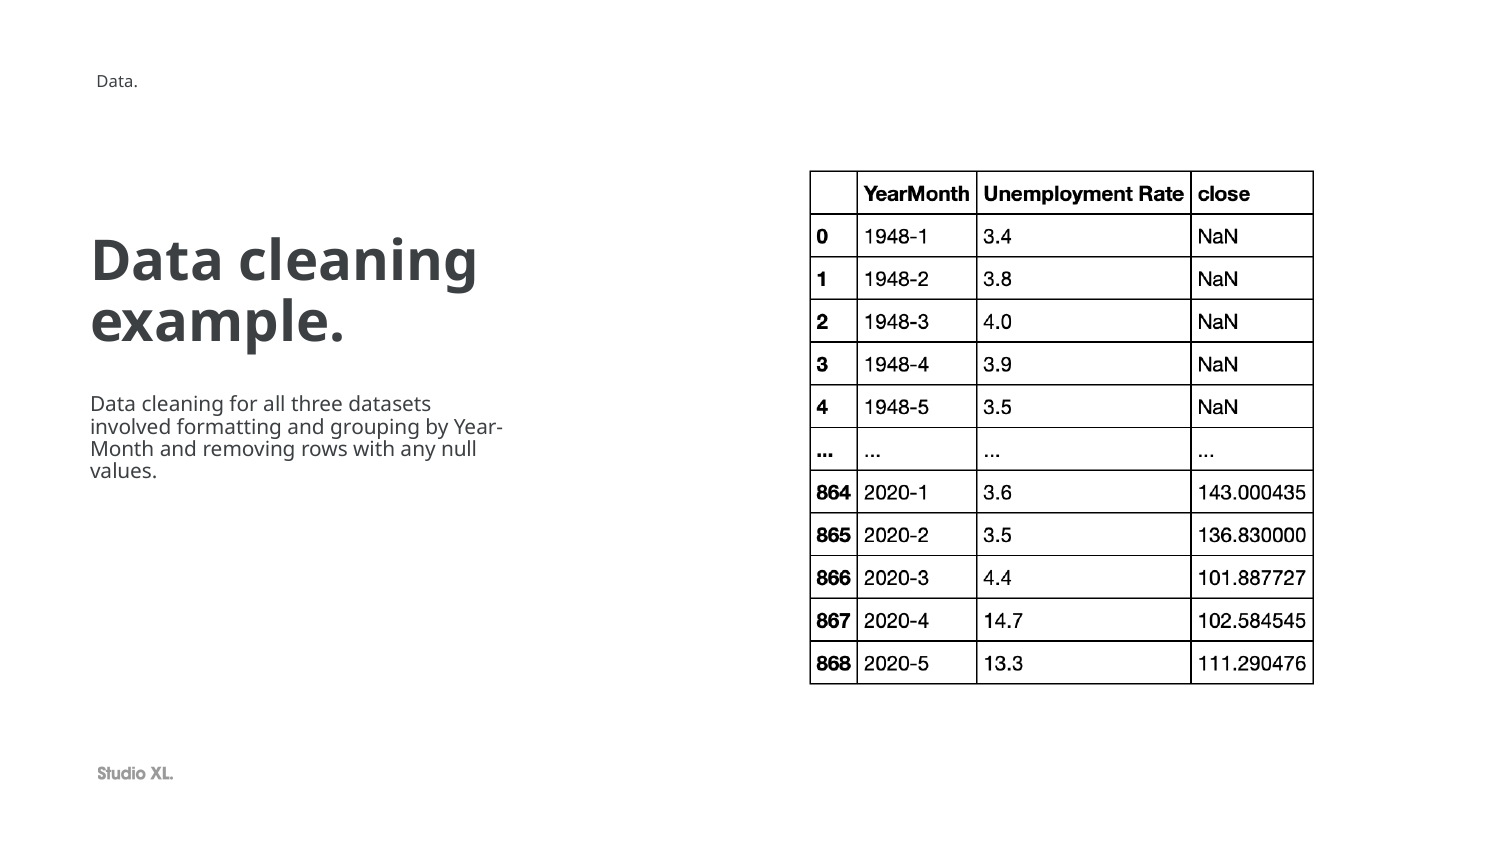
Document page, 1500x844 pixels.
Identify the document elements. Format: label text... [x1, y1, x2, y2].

picture [98, 765, 173, 781]
picture [798, 165, 1325, 699]
title Data. [81, 63, 725, 98]
subtitle Data cleaning example. [0, 181, 586, 369]
subtitle Data cleaning for all three datasets involved formatting and grouping by Year-Month and removing rows with any null values. [0, 378, 525, 501]
